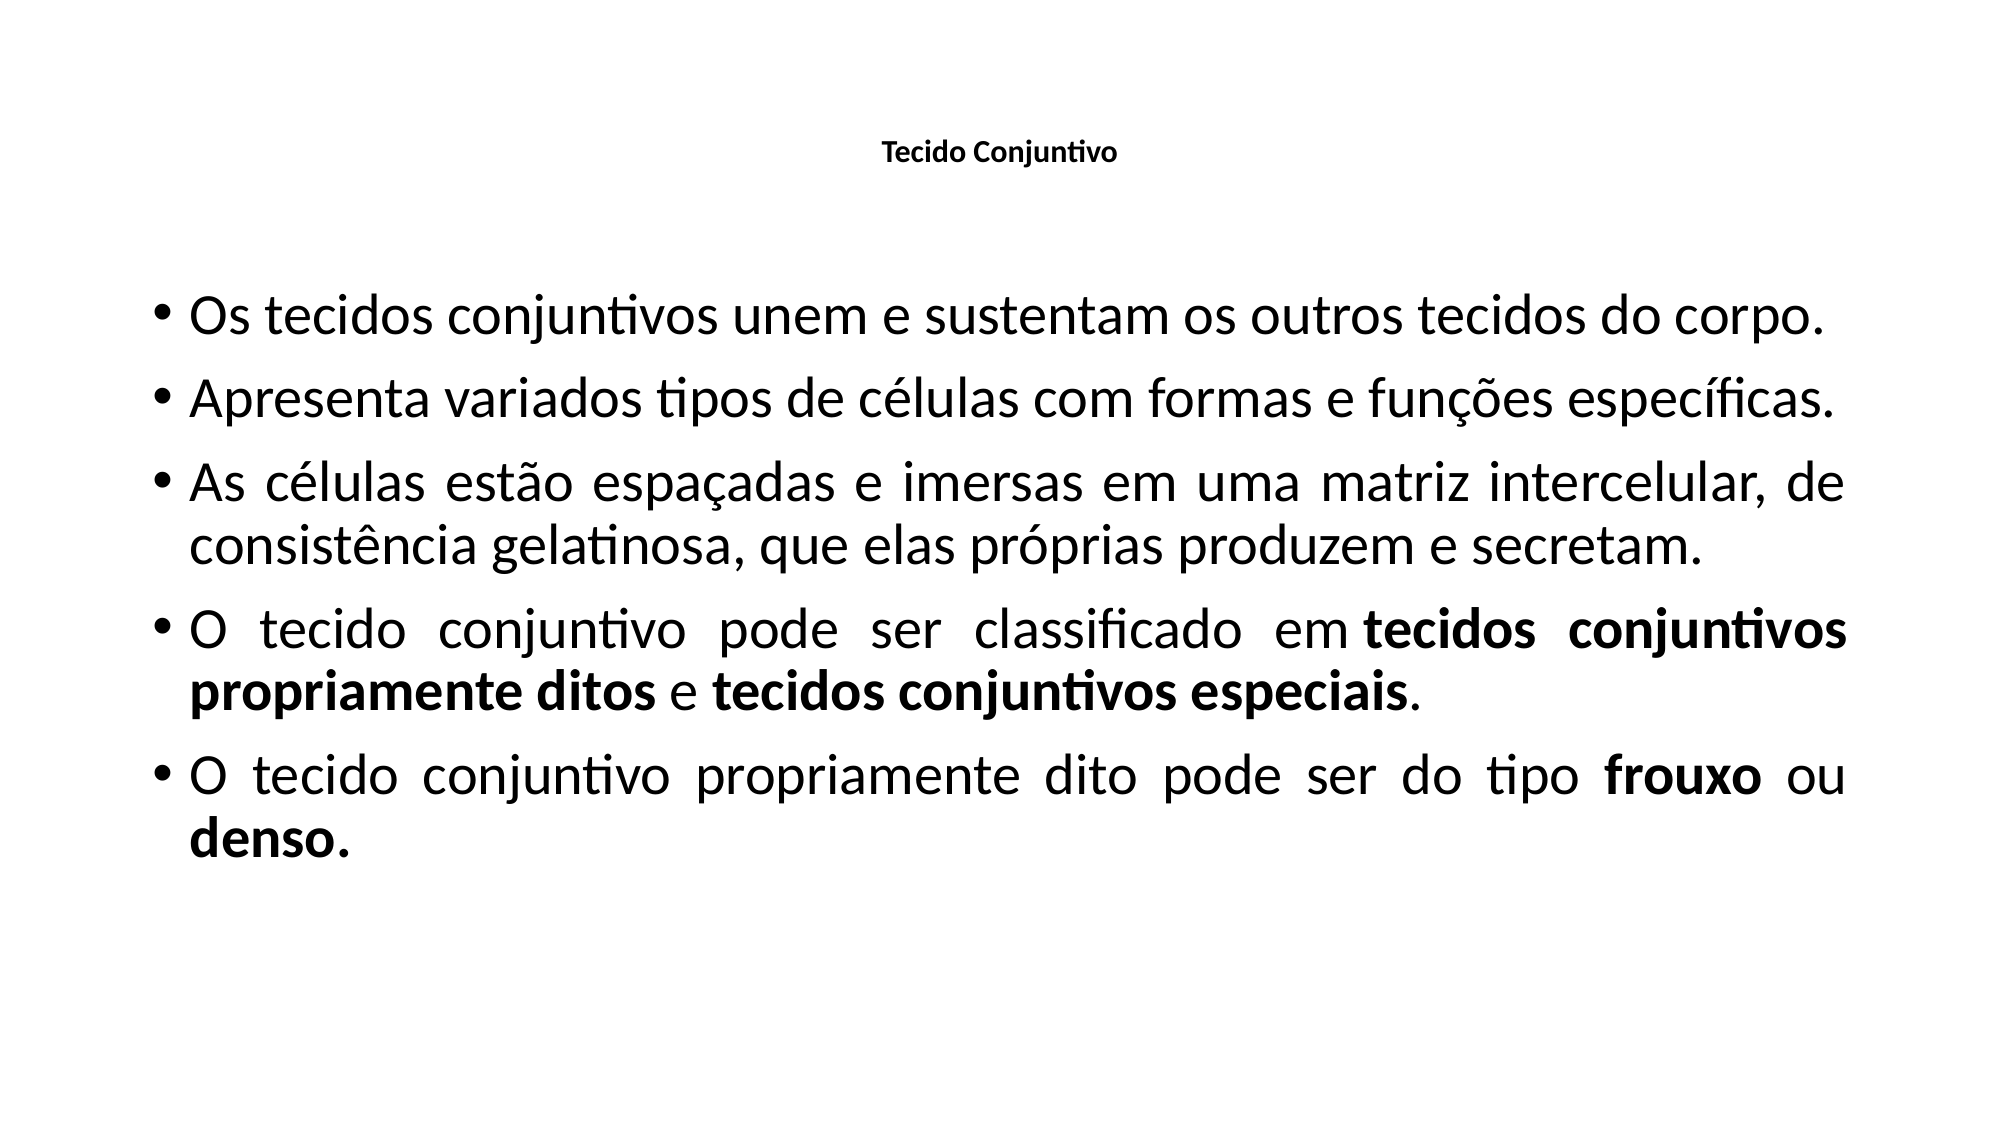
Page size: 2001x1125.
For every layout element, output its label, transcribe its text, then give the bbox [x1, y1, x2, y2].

list Os tecidos conjuntivos unem e sustentam os outros tecidos do corpo. Apresenta variados tipos de células com formas e funções específicas. As células estão espaçadas e imersas em uma matriz intercelular, de consistência gelatinosa, que elas próprias produzem e secretam. O tecido conjuntivo pode ser classificado em tecidos conjuntivos propriamente ditos e tecidos conjuntivos especiais. O tecido conjuntivo propriamente dito pode ser do tipo frouxo ou denso. [137, 276, 1863, 1029]
title Tecido Conjuntivo [137, 92, 1863, 217]
